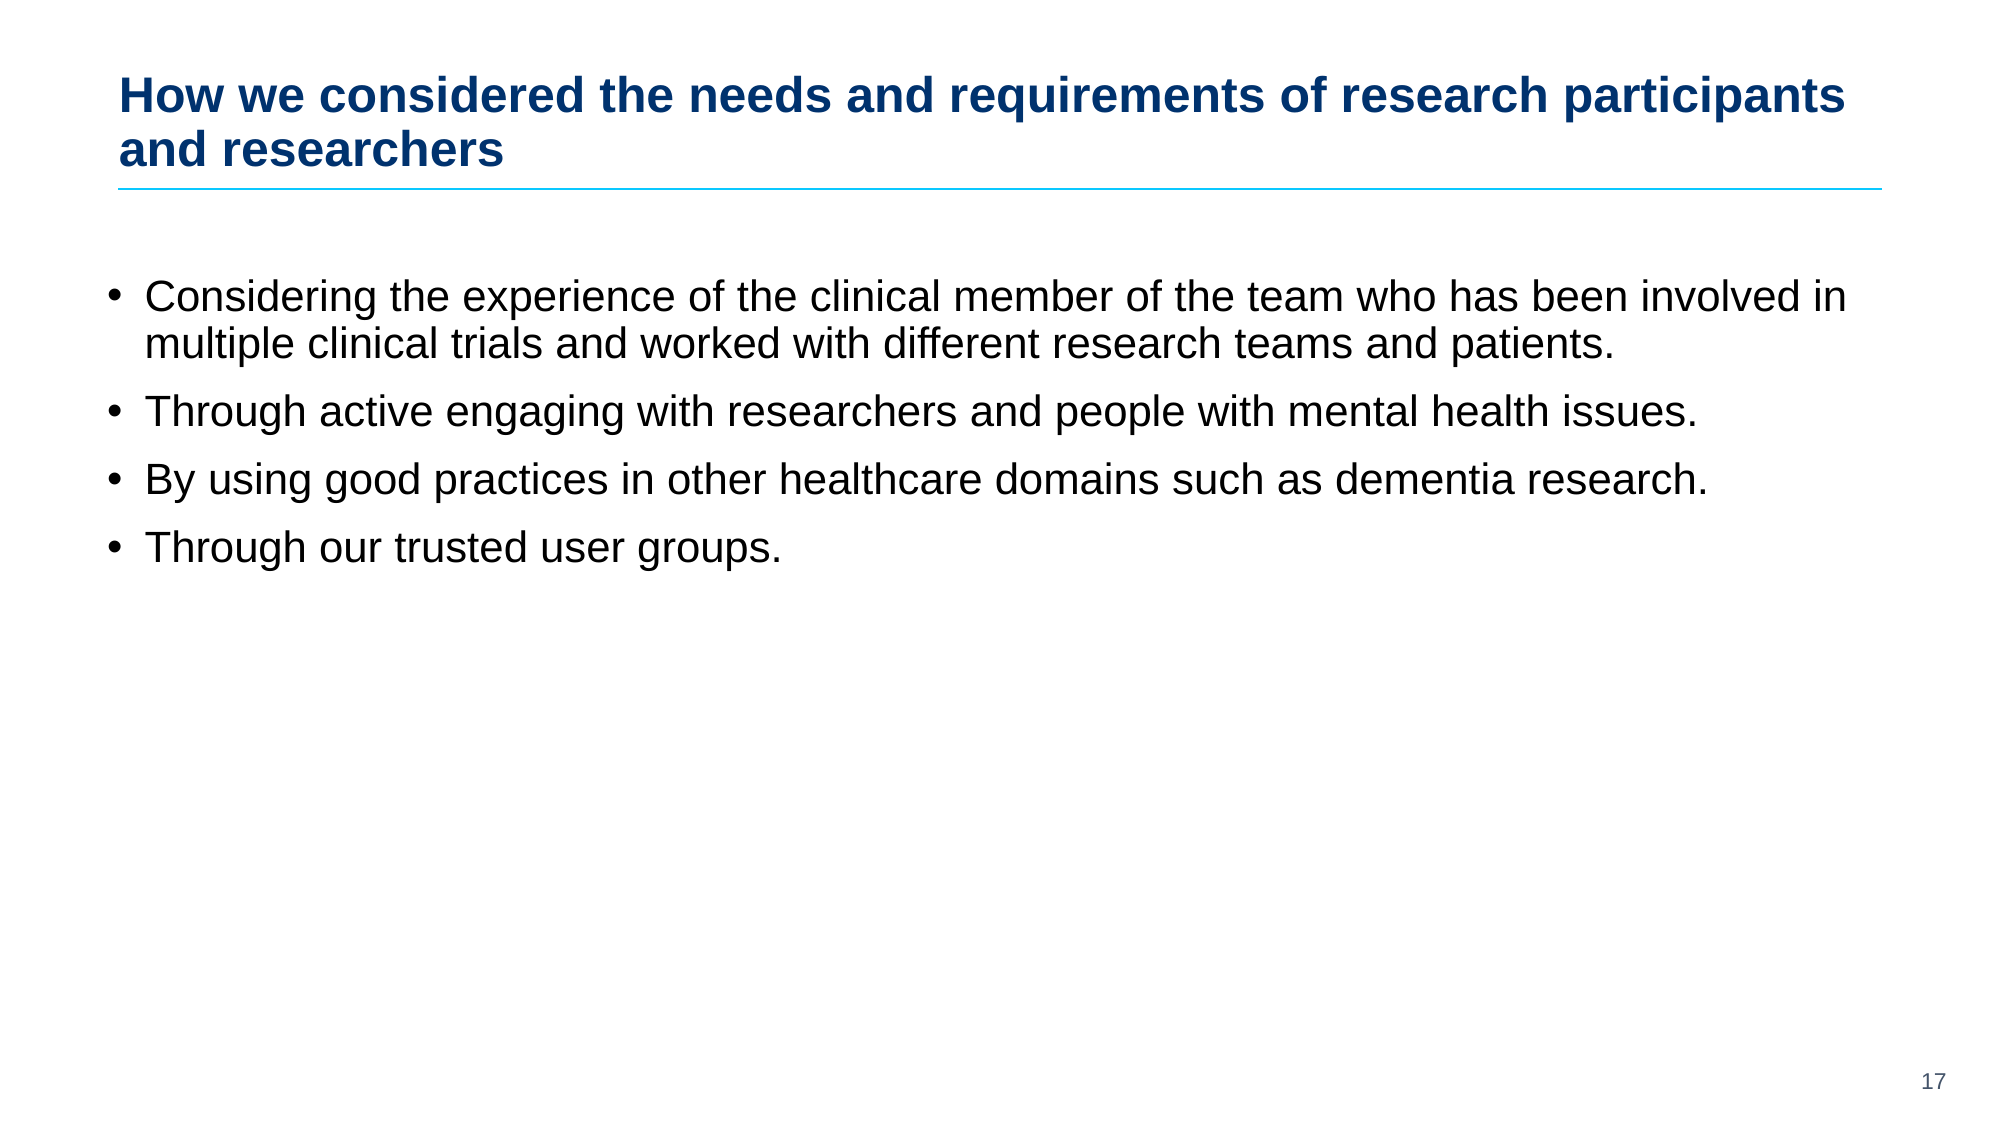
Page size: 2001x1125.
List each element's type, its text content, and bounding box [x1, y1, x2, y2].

text_box 17 [1511, 1058, 1962, 1119]
text_box Considering the experience of the clinical member of the team who has been involved in multiple clinical trials and worked with different research teams and patients. Through active engaging with researchers and people with mental health issues. By using good practices in other healthcare domains such as dementia research. Through our trusted user groups. [92, 266, 1940, 740]
list How we considered the needs and requirements of research participants and researchers [118, 69, 1882, 144]
